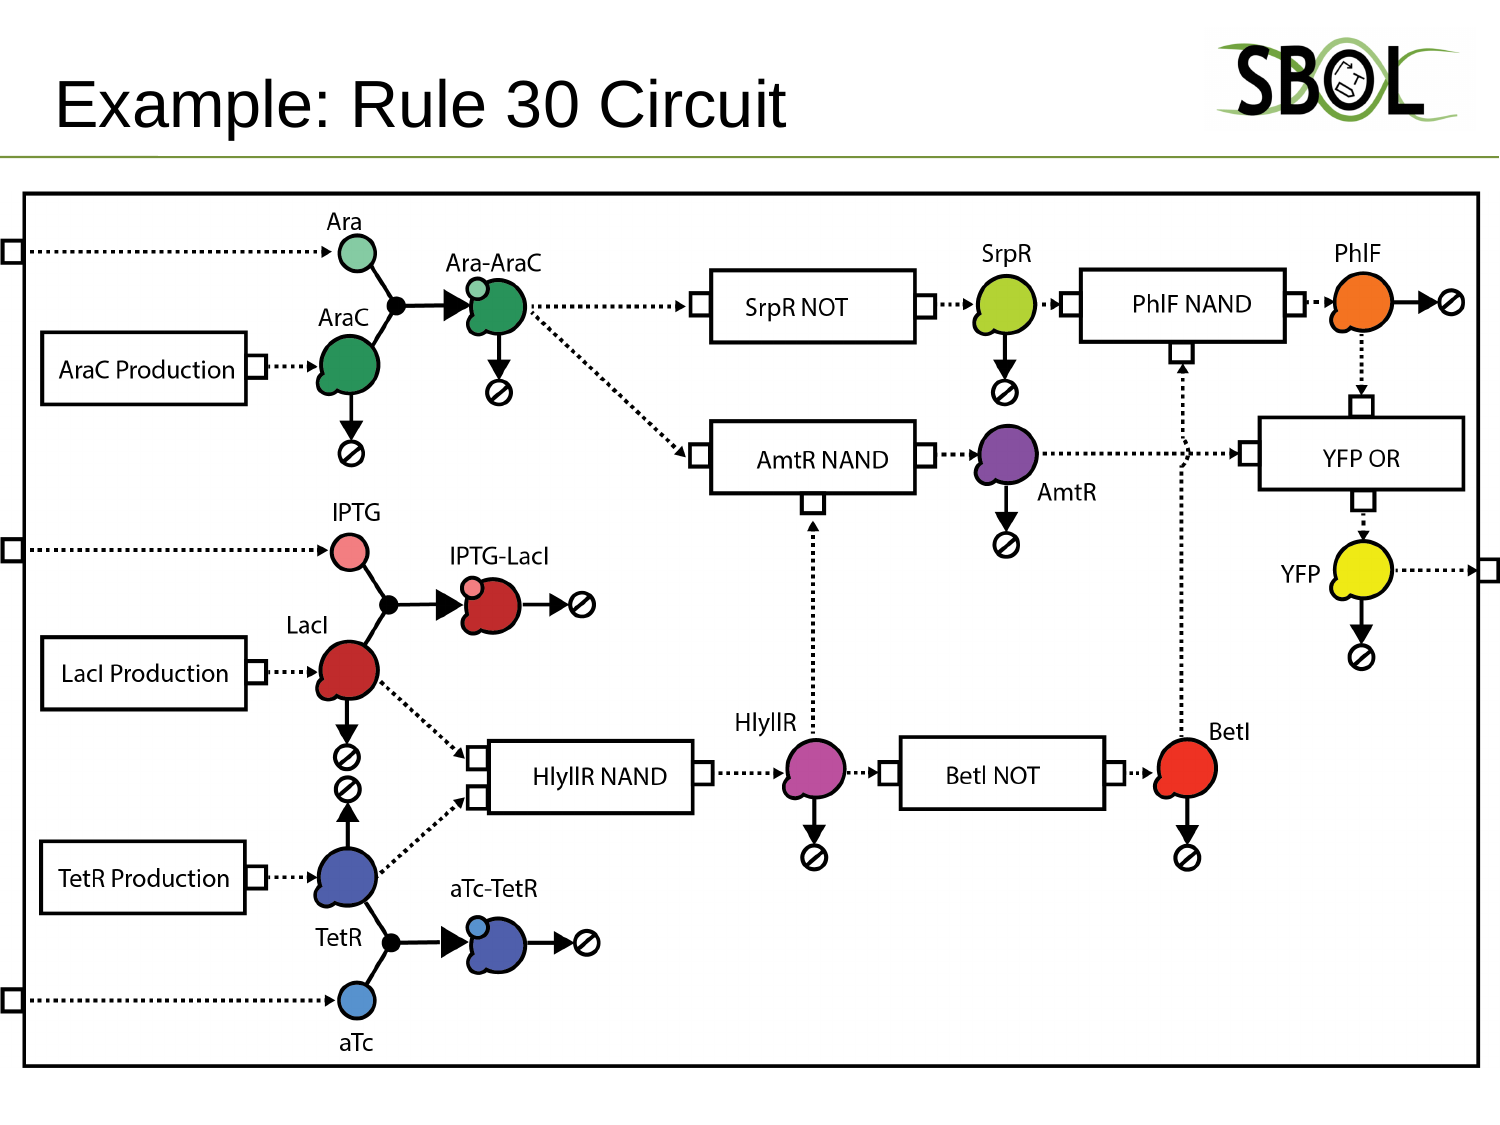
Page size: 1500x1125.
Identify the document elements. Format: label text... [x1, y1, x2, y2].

picture [1204, 27, 1476, 131]
picture [0, 190, 1500, 1068]
title Example: Rule 30 Circuit [39, 44, 1390, 158]
